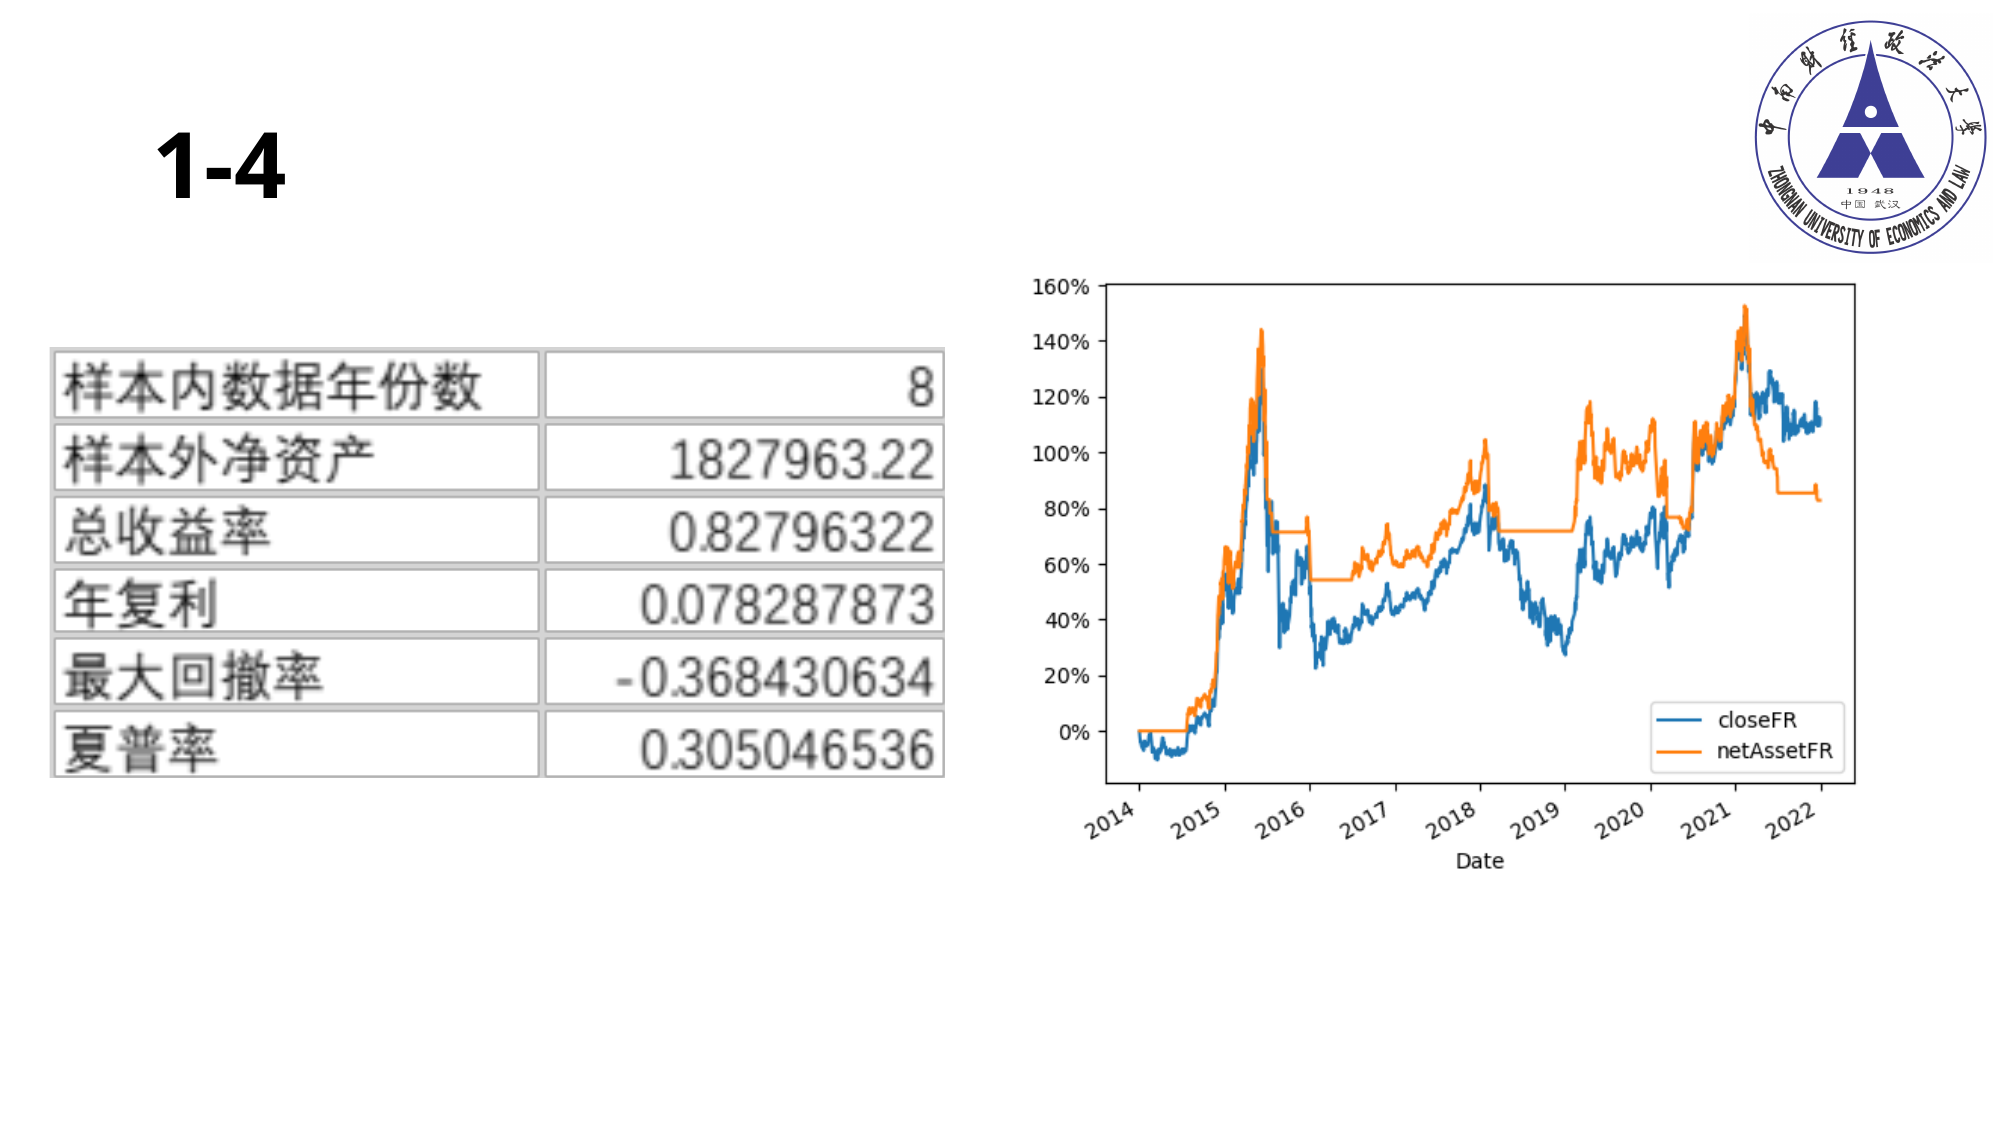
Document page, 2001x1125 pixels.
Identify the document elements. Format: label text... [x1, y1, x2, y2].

picture [49, 346, 945, 778]
picture [985, 13, 1993, 930]
title 1-4 [137, 59, 1749, 278]
